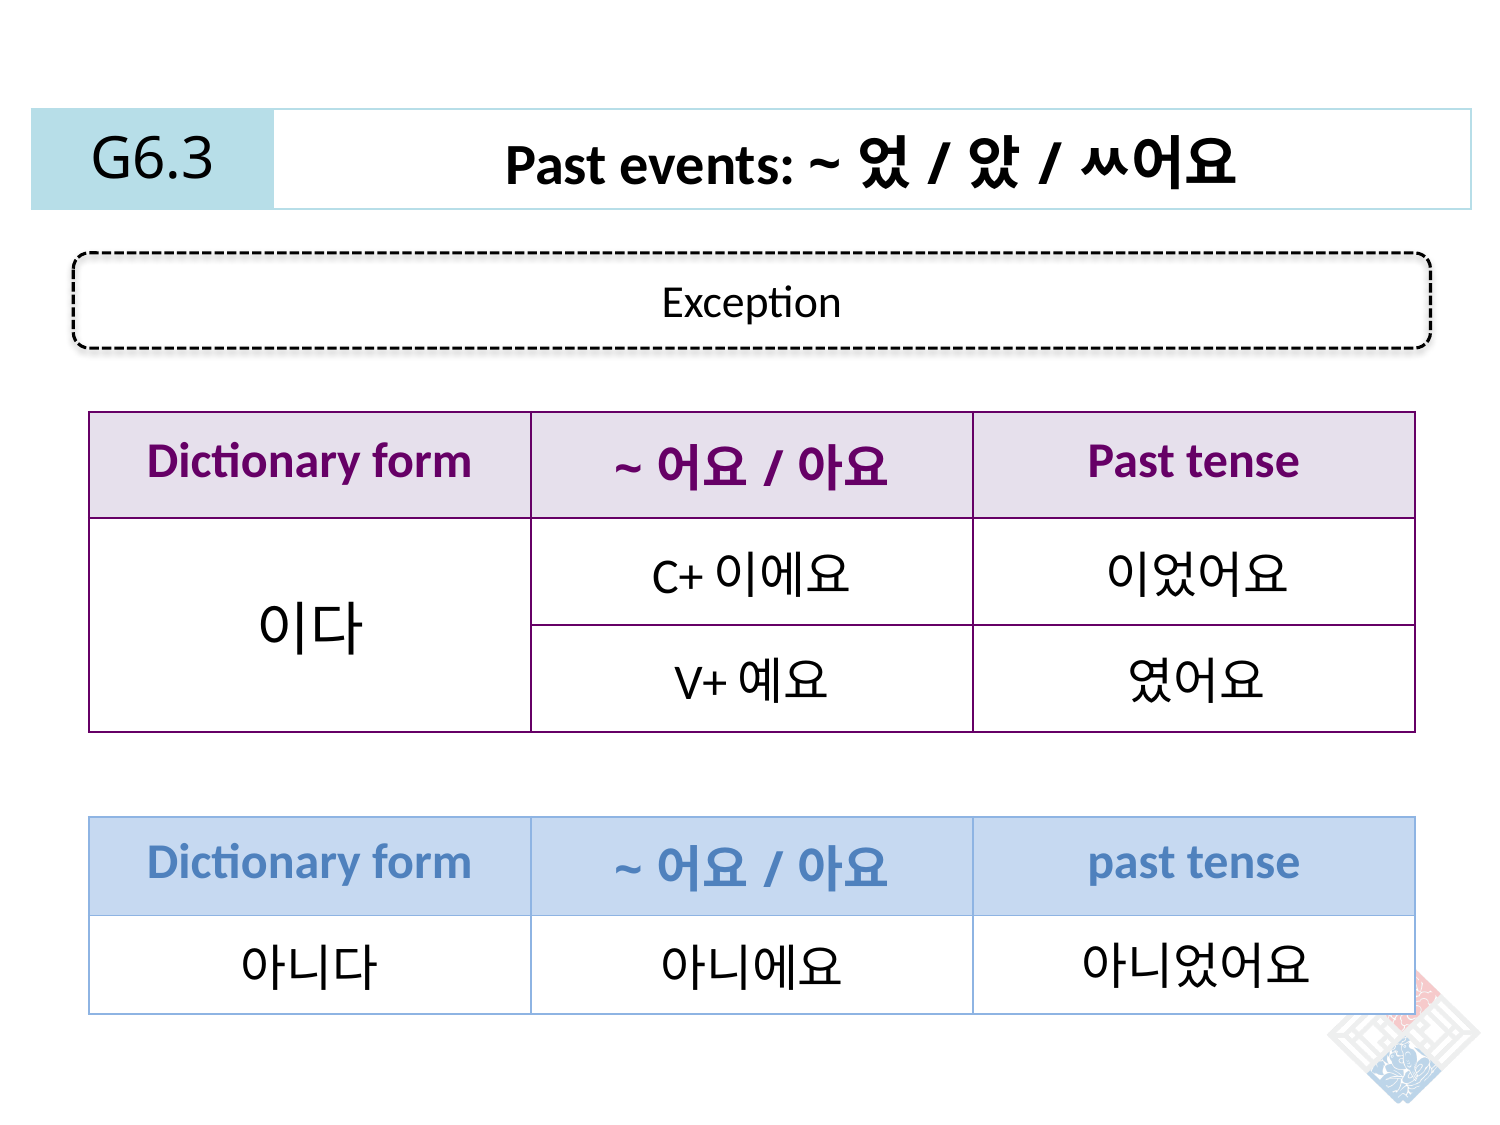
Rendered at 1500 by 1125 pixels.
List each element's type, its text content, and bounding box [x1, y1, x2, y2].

table_cell C+이에요 [532, 519, 972, 624]
table_cell [974, 519, 1414, 624]
table_cell 아니에요 [532, 916, 972, 1013]
table_header Dictionary form [90, 818, 530, 915]
table_cell V+예요 [532, 626, 972, 731]
table_header Dictionary form [90, 413, 530, 517]
text_box 아니었어요 [1066, 927, 1327, 1002]
text_box [72, 252, 1432, 349]
table_cell 이다 [90, 519, 530, 731]
table_cell [974, 626, 1414, 731]
table_header ~어요/아요 [532, 818, 972, 915]
table_header Past tense [974, 413, 1414, 517]
text_box 였어요 [1112, 642, 1281, 718]
table_header Past events: ~었/았/ㅆ어요 [274, 110, 1470, 208]
table_header ~어요/아요 [532, 413, 972, 517]
text_box 이었어요 [1090, 536, 1305, 611]
table_header past tense [974, 818, 1414, 915]
table_cell [974, 916, 1414, 1013]
table_header G6.3 [32, 110, 272, 208]
table_cell 아니다 [90, 916, 530, 1013]
